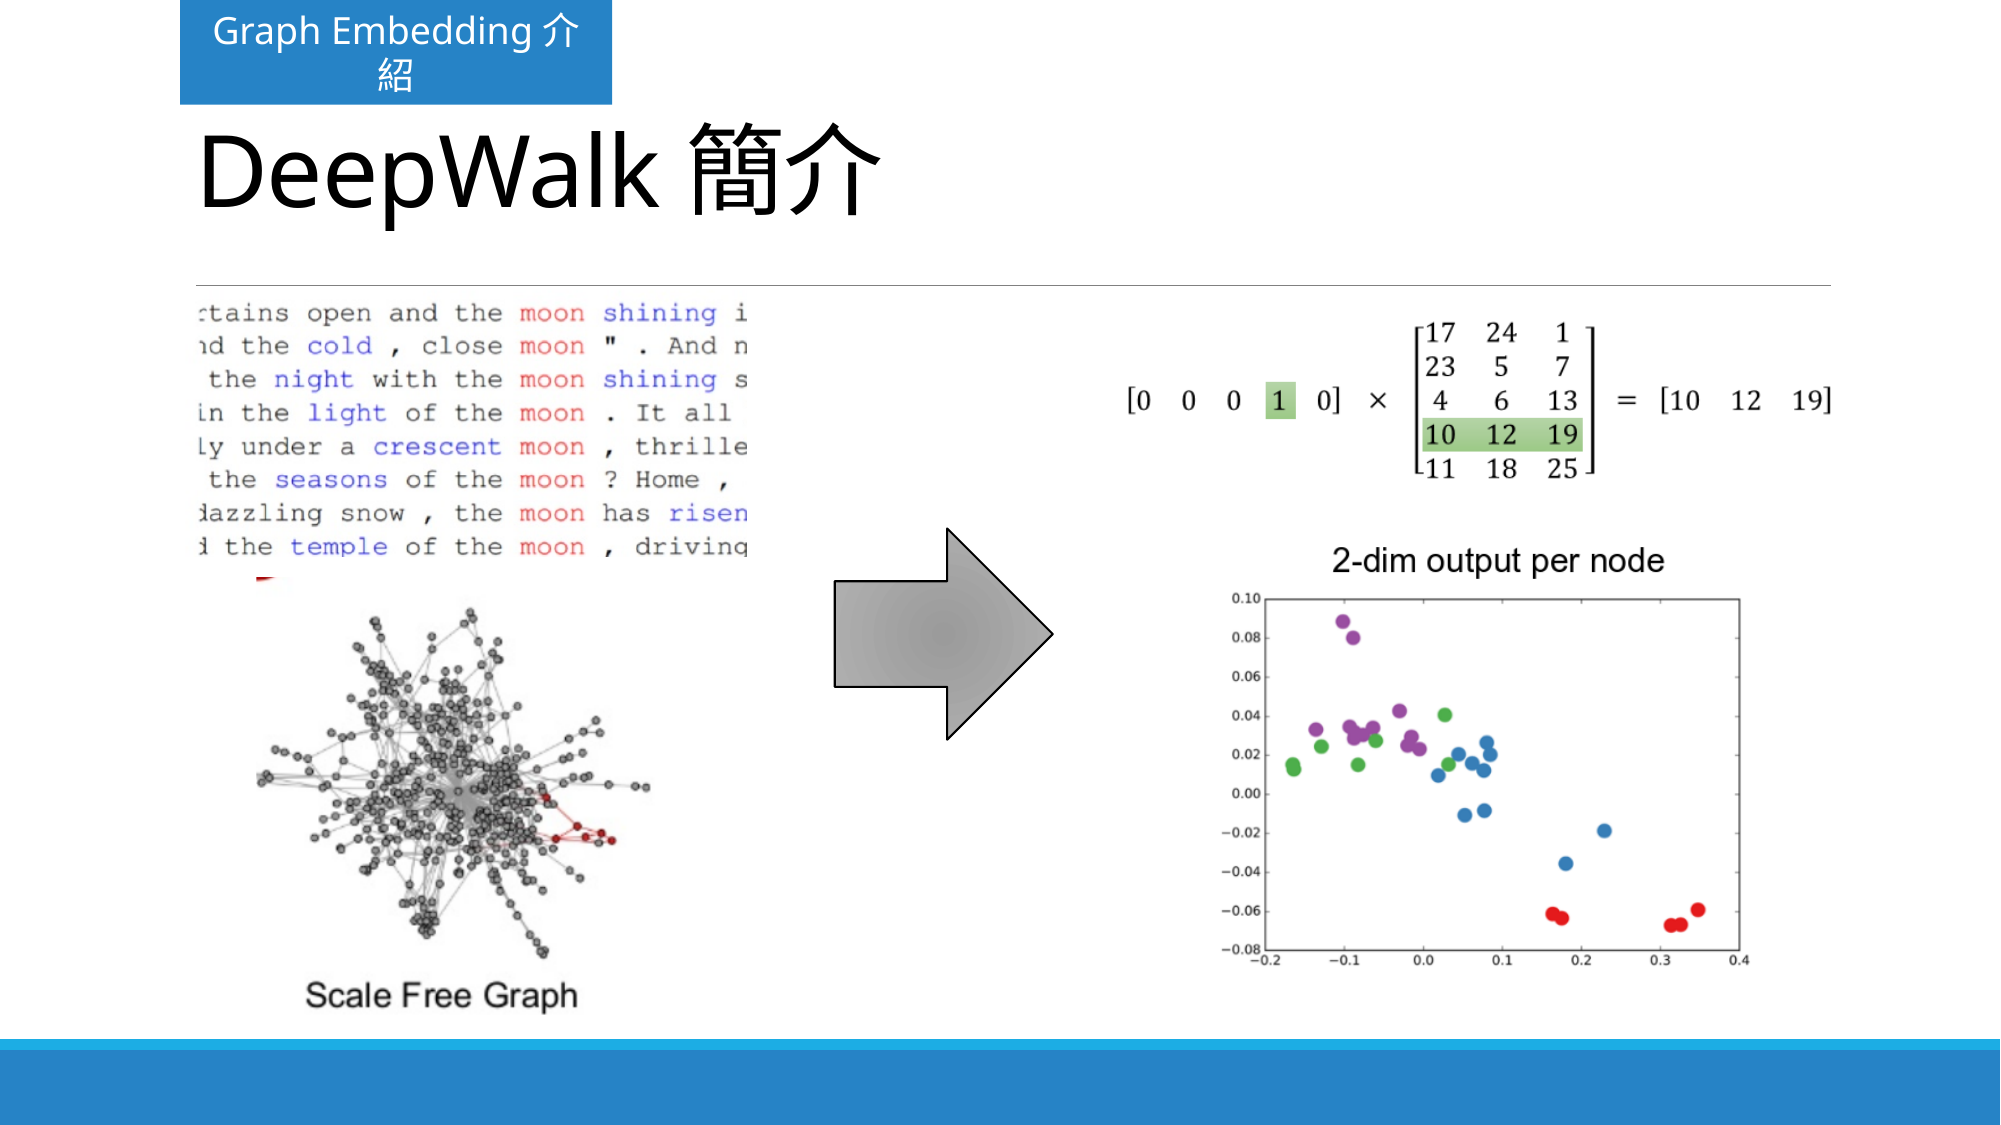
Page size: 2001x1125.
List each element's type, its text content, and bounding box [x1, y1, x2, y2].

picture [255, 577, 671, 1027]
text_box [833, 527, 1054, 741]
picture [179, 288, 748, 558]
title DeepWalk簡介 [180, 117, 1830, 235]
picture [1216, 511, 1770, 1027]
text_box Graph Embedding介紹 [180, 0, 613, 105]
picture [1105, 312, 1881, 491]
